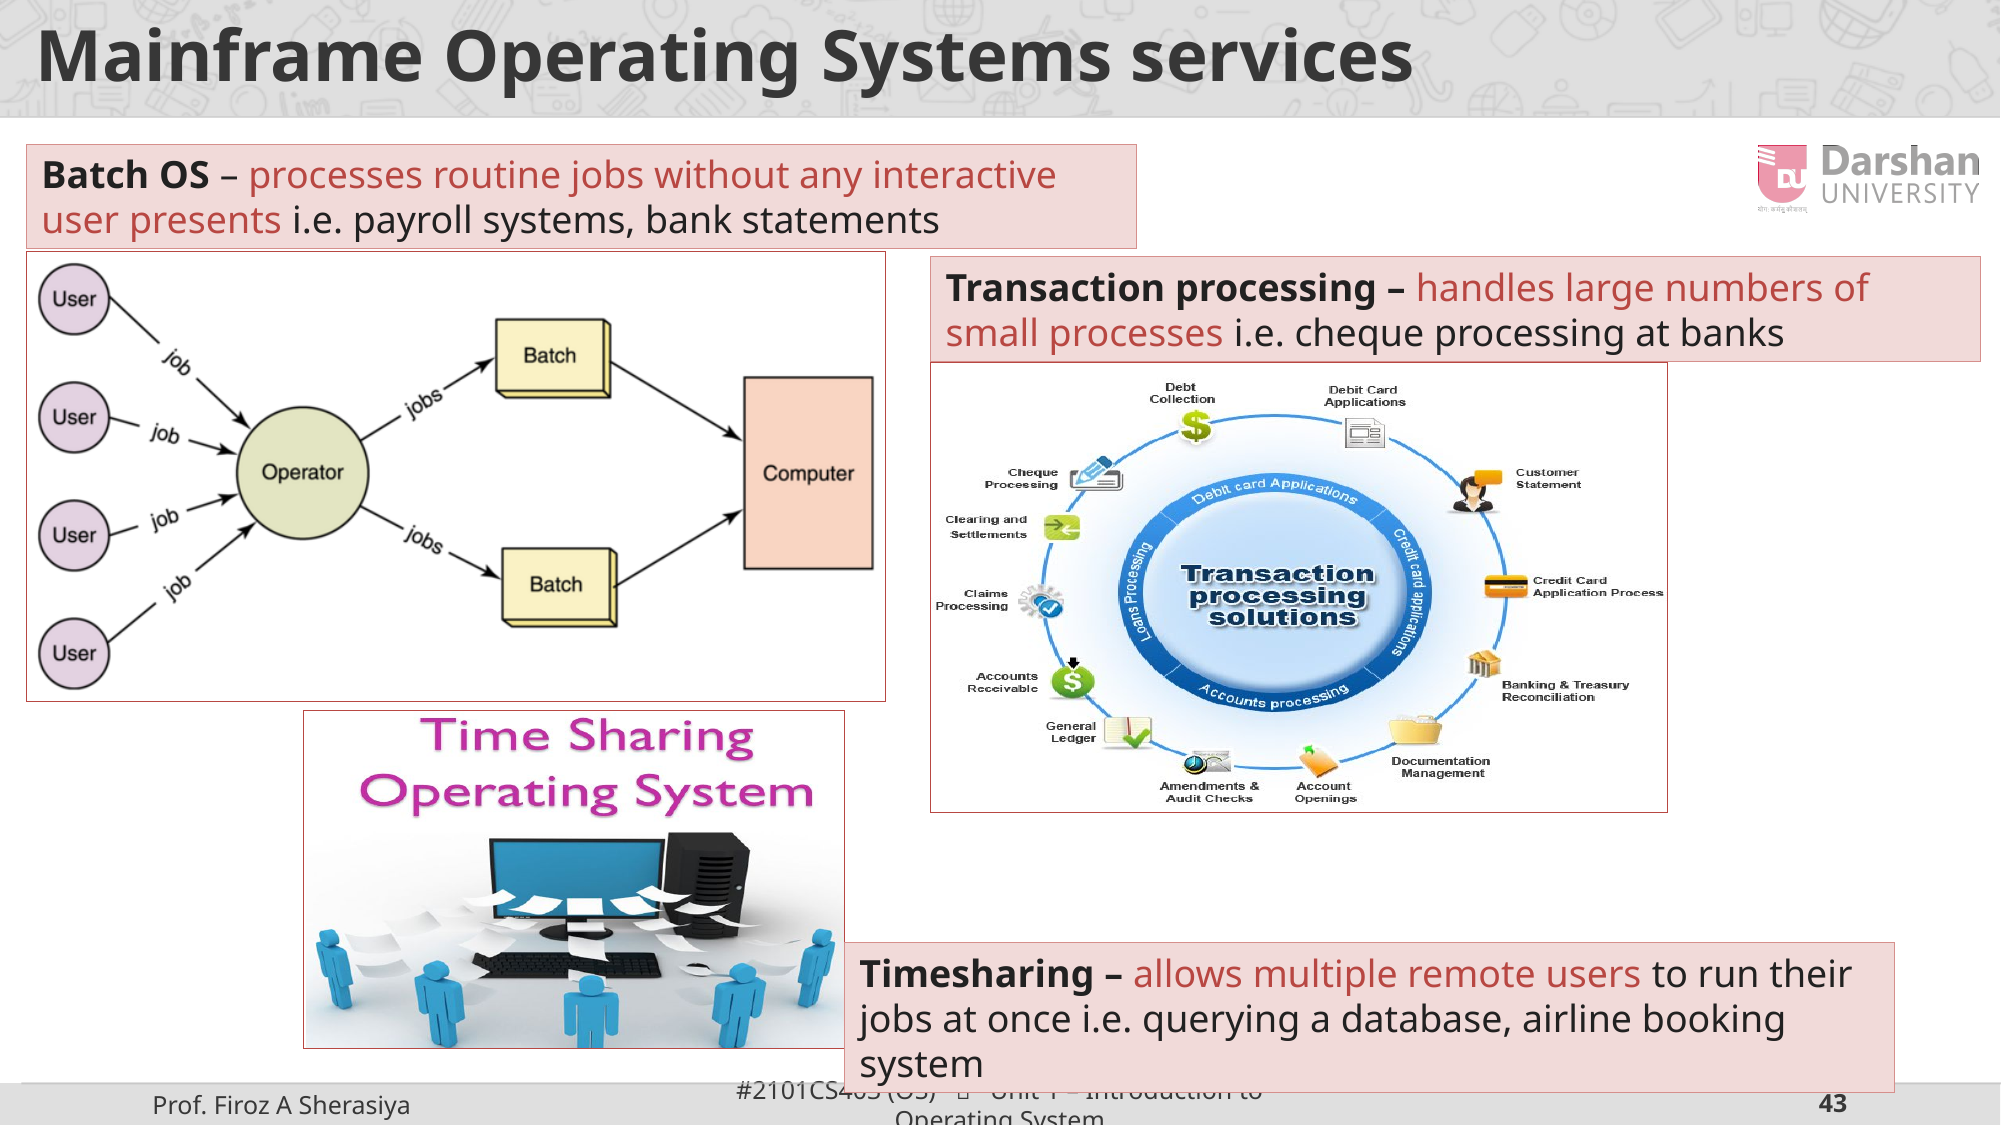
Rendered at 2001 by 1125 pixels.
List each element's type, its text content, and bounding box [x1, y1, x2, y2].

picture [26, 251, 886, 702]
text_box Transaction processing – handles large numbers of small processes i.e. cheque processing at banks [930, 256, 1981, 362]
picture [930, 362, 1668, 813]
picture [302, 710, 845, 1049]
text_box Timesharing – allows multiple remote users to run their jobs at once i.e. querying a database, airline booking system [844, 942, 1895, 1093]
title Mainframe Operating Systems services [0, 0, 2000, 117]
text_box Batch OS – processes routine jobs without any interactive user presents i.e. payroll systems, bank statements [26, 144, 1137, 249]
